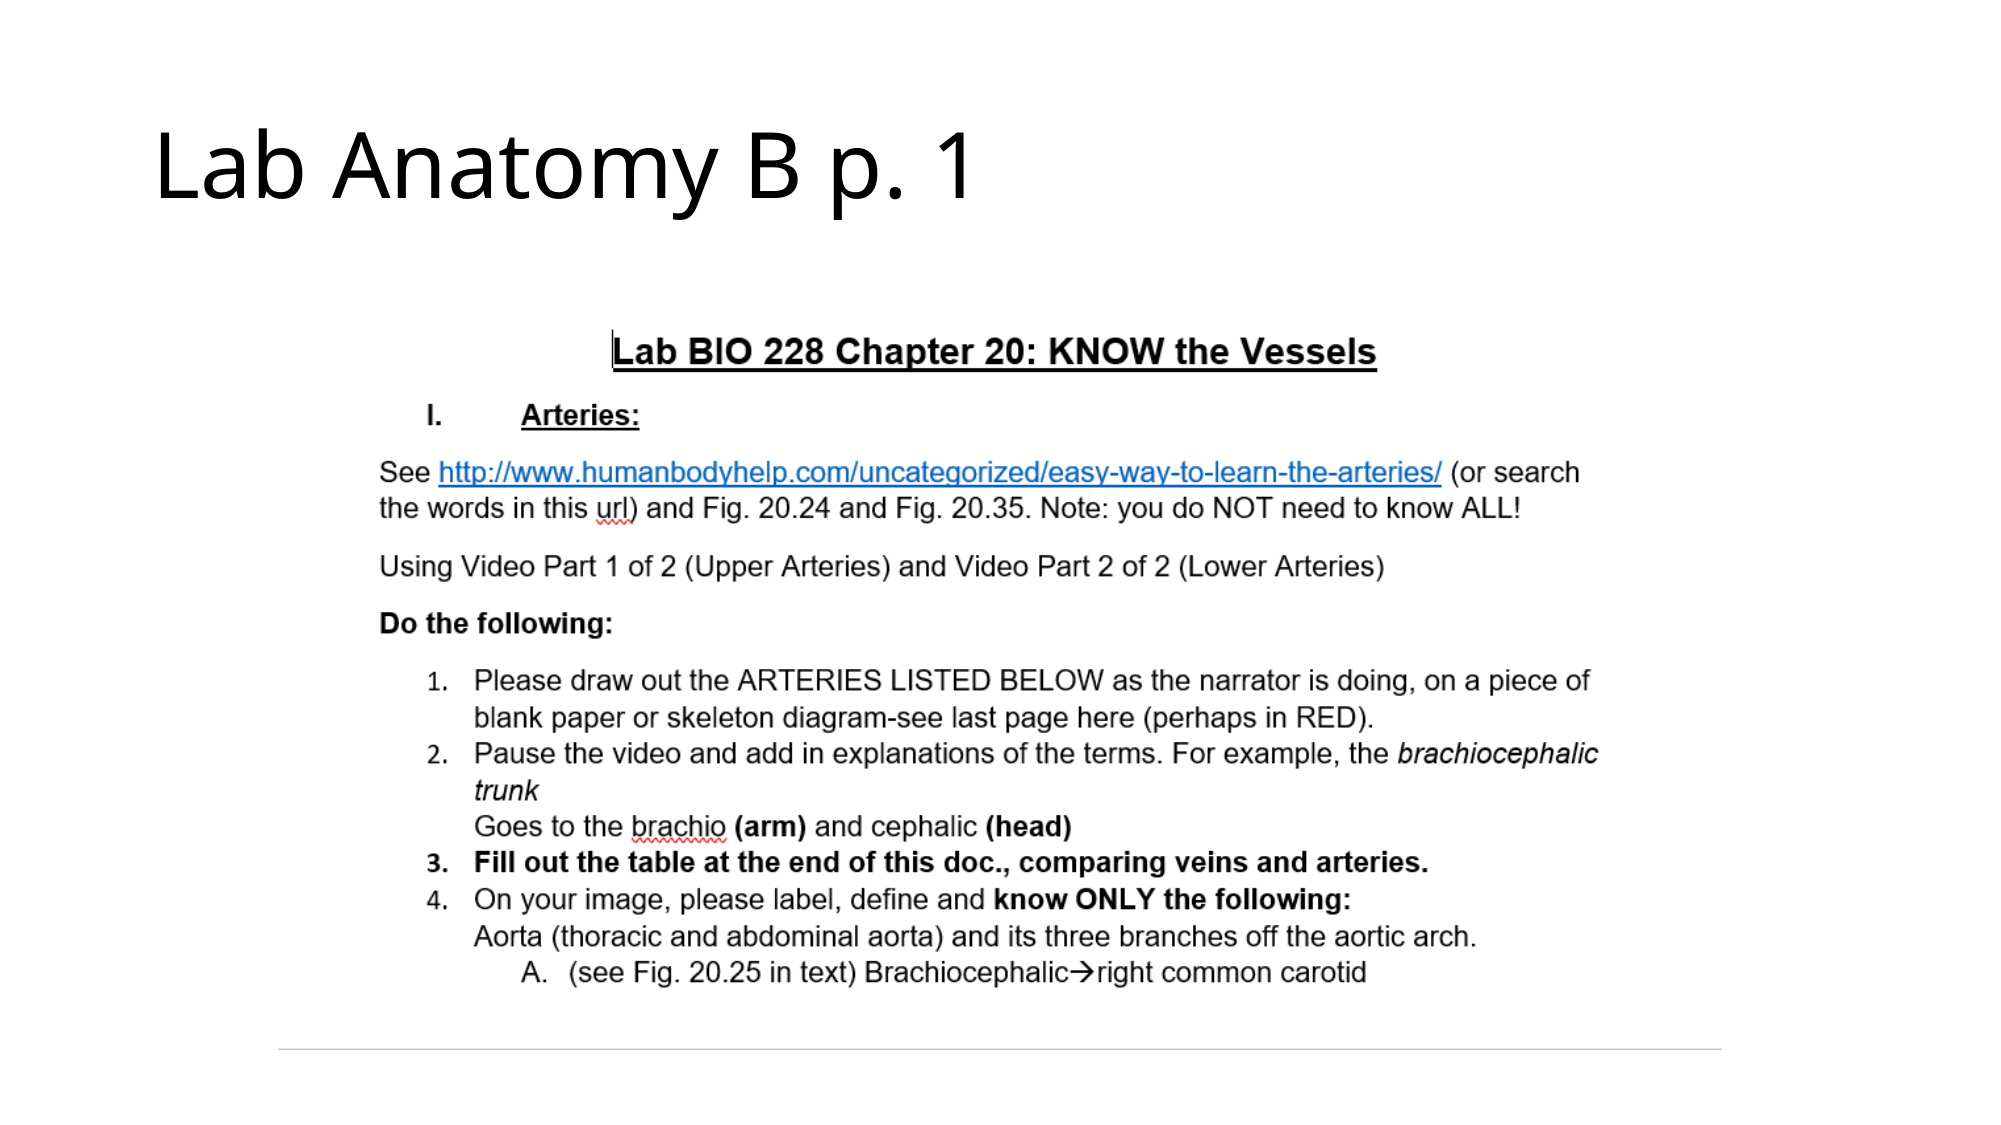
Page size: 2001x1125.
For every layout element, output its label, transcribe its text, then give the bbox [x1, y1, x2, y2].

title Lab Anatomy B p. 1 [137, 59, 1863, 278]
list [278, 229, 1722, 1050]
